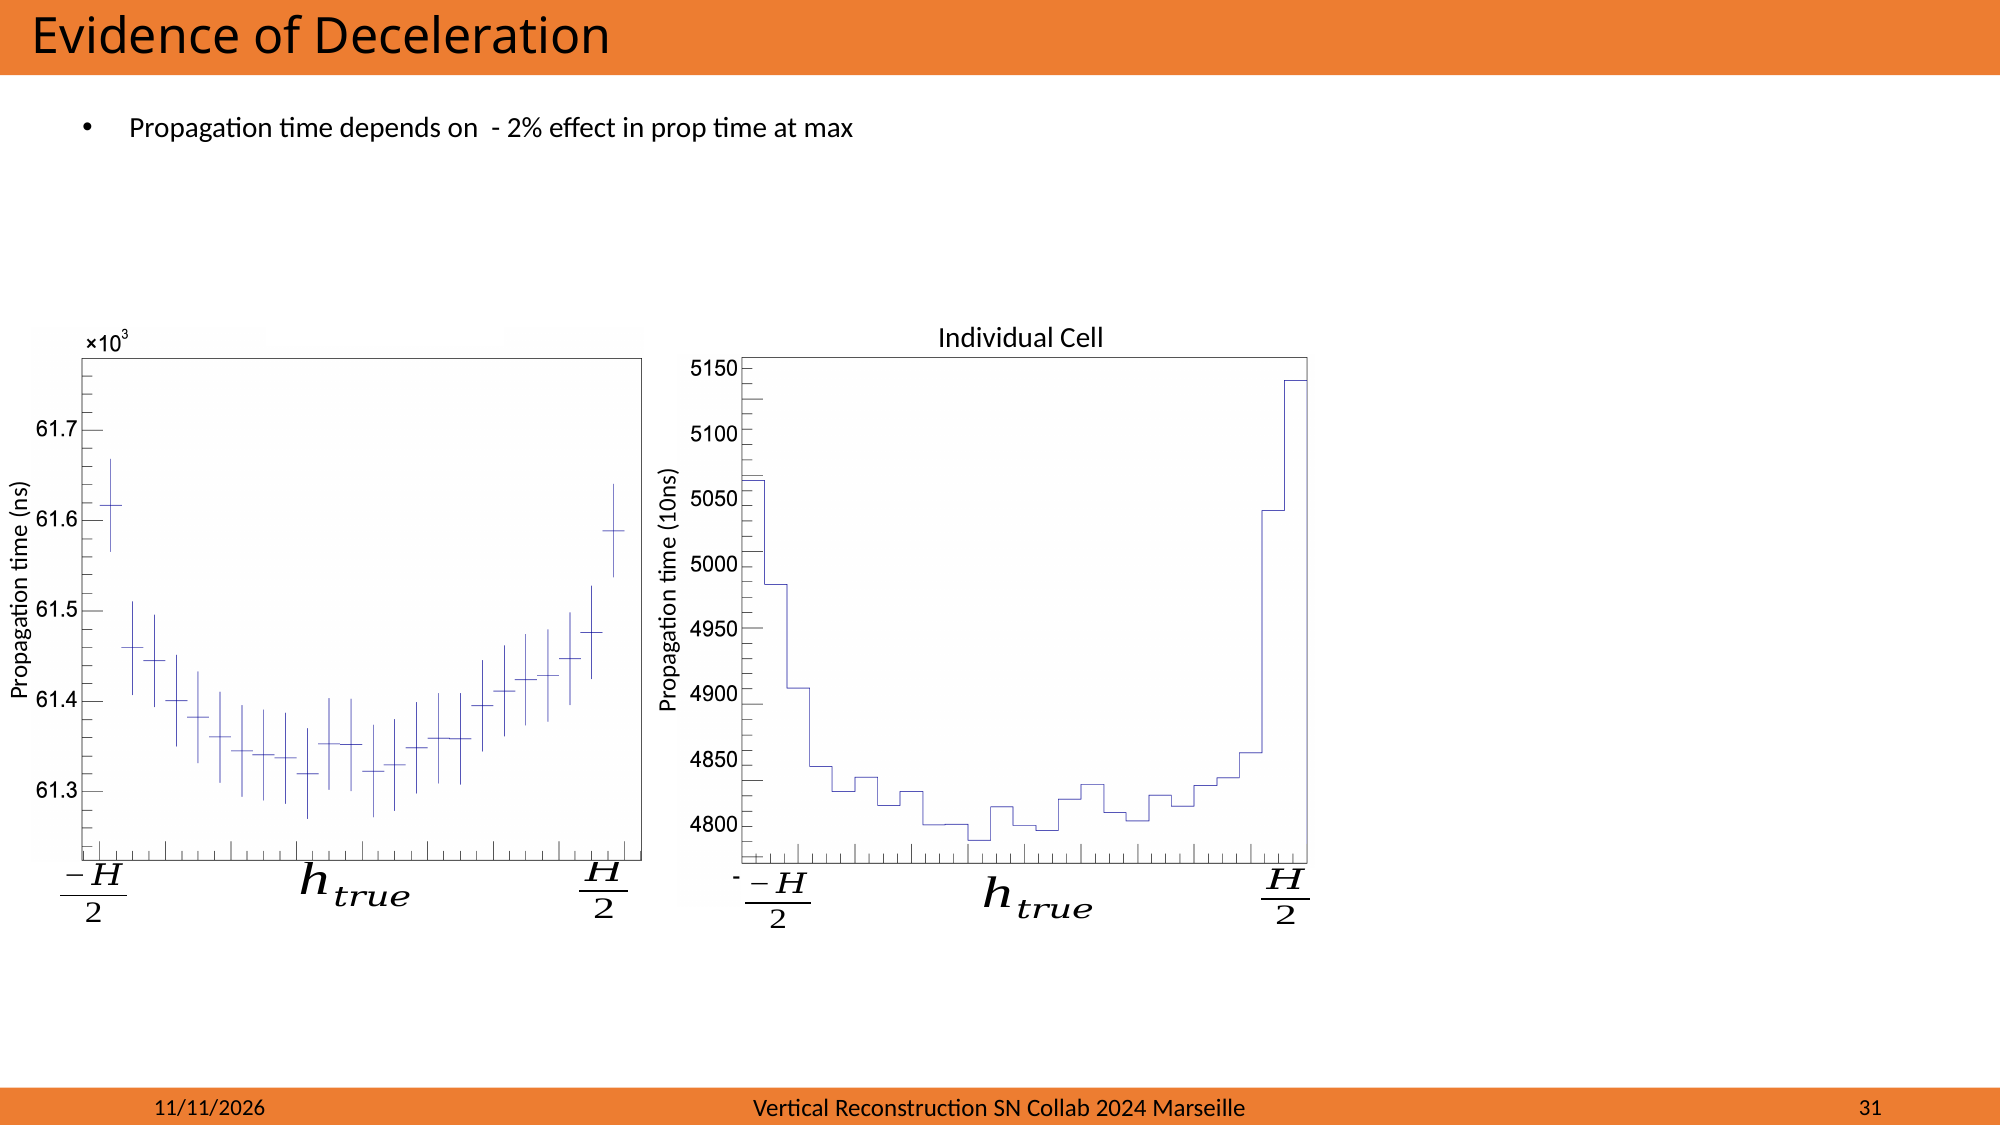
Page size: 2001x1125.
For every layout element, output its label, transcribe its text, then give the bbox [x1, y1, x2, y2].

title Evidence of Deceleration [16, 0, 1742, 76]
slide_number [138, 1087, 589, 1125]
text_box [0, 269, 644, 930]
footer Vertical Reconstruction SN Collab 2024 Marseille [662, 1087, 1338, 1125]
text_box Propagation time (10ns) [644, 453, 677, 728]
slide_number 31 [1447, 1087, 1898, 1125]
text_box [677, 311, 1315, 936]
